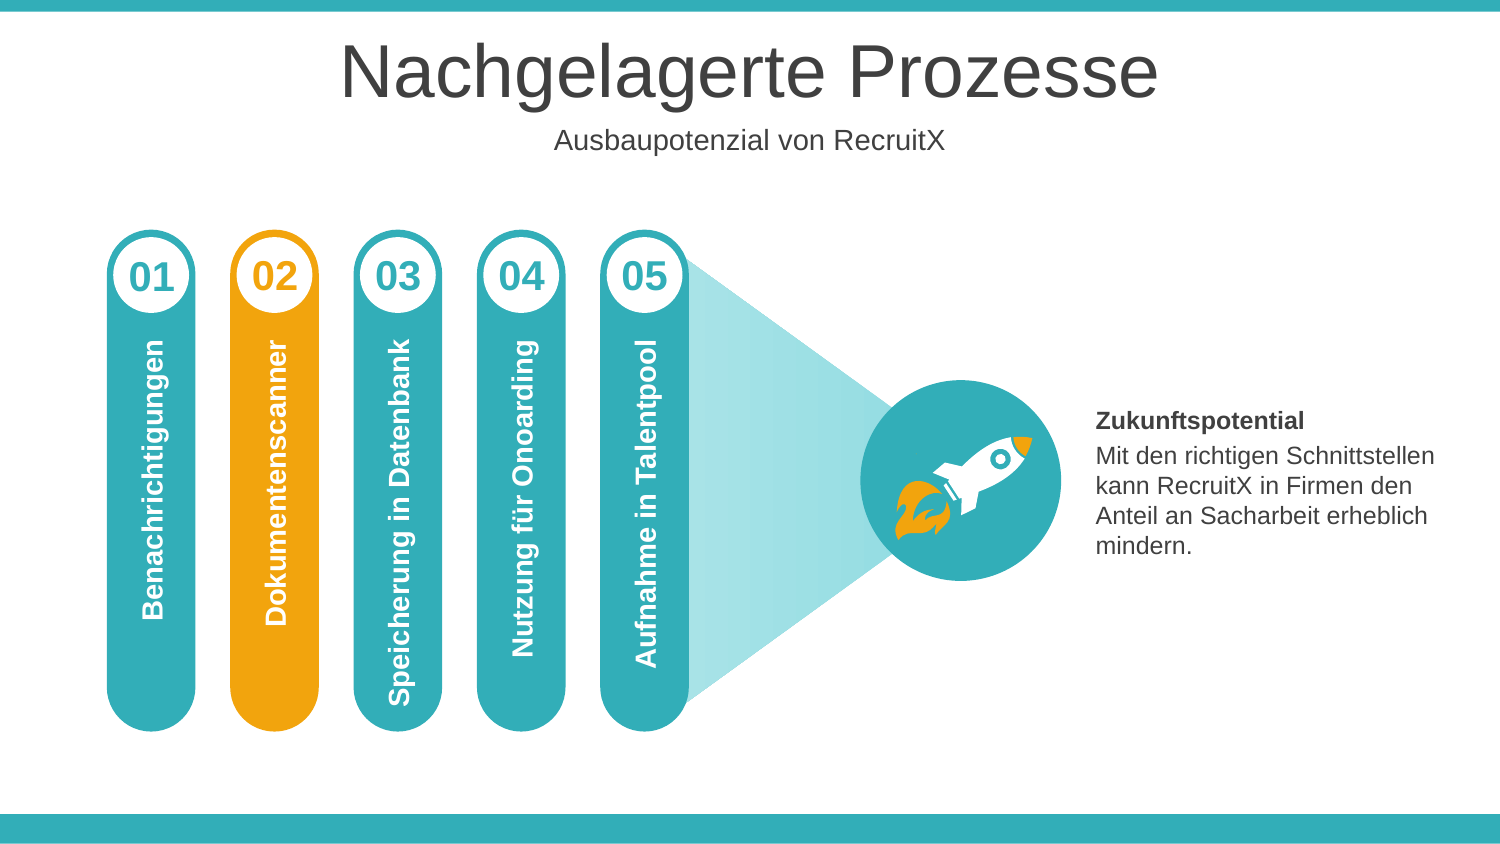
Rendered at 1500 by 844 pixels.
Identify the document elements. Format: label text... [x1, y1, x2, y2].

text_box [377, 729, 418, 734]
text_box [104, 256, 198, 734]
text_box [916, 390, 996, 559]
text_box [858, 378, 1064, 584]
text_box [351, 259, 445, 727]
text_box [619, 306, 670, 316]
text_box [253, 235, 296, 241]
text_box Aufnahme in Talentpool [619, 324, 669, 714]
text_box 02 [231, 241, 319, 307]
text_box Nutzung für Onoarding [495, 324, 546, 714]
text_box [365, 227, 431, 241]
text_box [241, 227, 308, 241]
text_box [500, 235, 543, 241]
text_box [488, 227, 554, 241]
text_box [373, 307, 422, 316]
text_box [625, 235, 664, 240]
list Ausbaupotenzial von RecruitX [0, 114, 1500, 162]
text_box [474, 260, 568, 734]
text_box [117, 227, 185, 242]
text_box [495, 306, 547, 316]
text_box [1080, 396, 1459, 570]
list Nachgelagerte Prozesse [0, 20, 1500, 114]
text_box Dokumentenscanner [249, 324, 299, 714]
text_box [228, 257, 321, 734]
text_box [376, 235, 419, 241]
text_box Speicherung in Datenbank [372, 324, 423, 729]
text_box [127, 307, 176, 316]
text_box 03 [354, 241, 442, 307]
text_box 05 [600, 240, 689, 306]
text_box [250, 307, 299, 316]
text_box [598, 260, 691, 734]
text_box 01 [108, 242, 196, 307]
text_box [612, 227, 677, 240]
text_box 04 [477, 241, 566, 306]
text_box [128, 235, 174, 242]
text_box [689, 258, 892, 704]
text_box Benachrichtigungen [125, 324, 176, 714]
